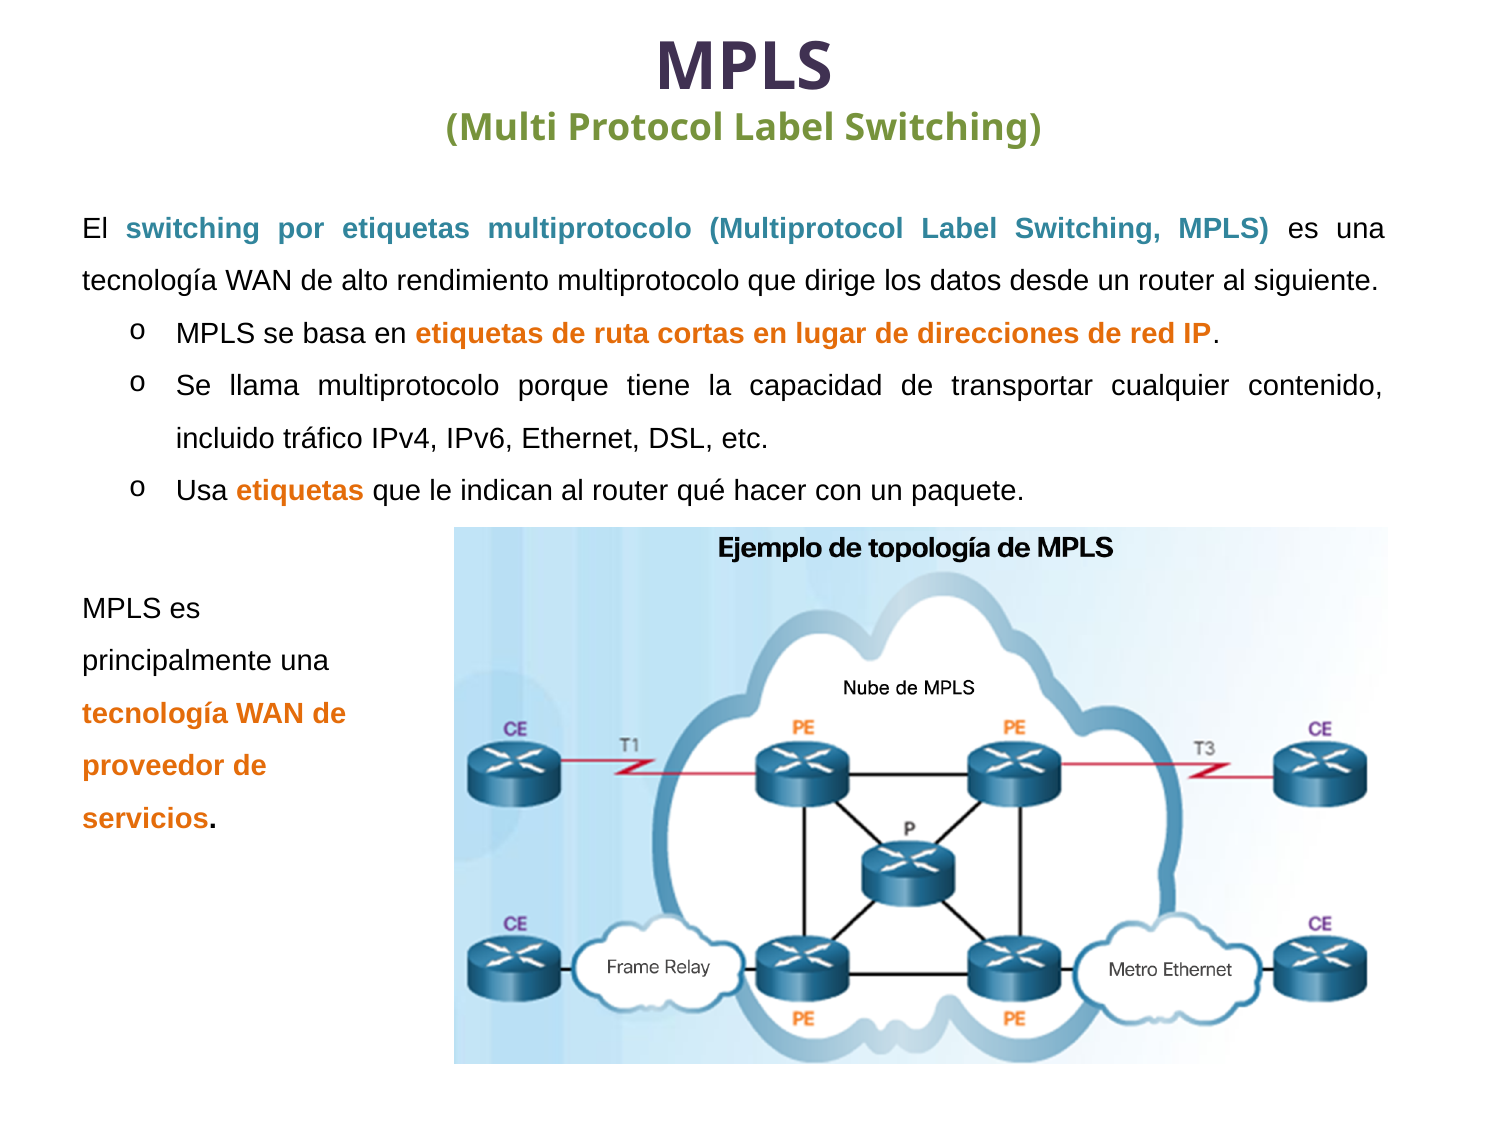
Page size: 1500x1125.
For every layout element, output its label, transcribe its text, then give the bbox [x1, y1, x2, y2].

text_box El switching por etiquetas multiprotocolo (Multiprotocol Label Switching, MPLS) es una tecnología WAN de alto rendimiento multiprotocolo que dirige los datos desde un router al siguiente. MPLS se basa en etiquetas de ruta cortas en lugar de direcciones de red IP. Se llama multiprotocolo porque tiene la capacidad de transportar cualquier contenido, incluido tráfico IPv4, IPv6, Ethernet, DSL, etc. Usa etiquetas que le indican al router qué hacer con un paquete. [67, 184, 1400, 514]
text_box MPLS (Multi Protocol Label Switching) [125, 15, 1363, 156]
picture [454, 526, 1389, 1064]
text_box MPLS es principalmente una tecnología WAN de proveedor de servicios. [67, 564, 396, 884]
